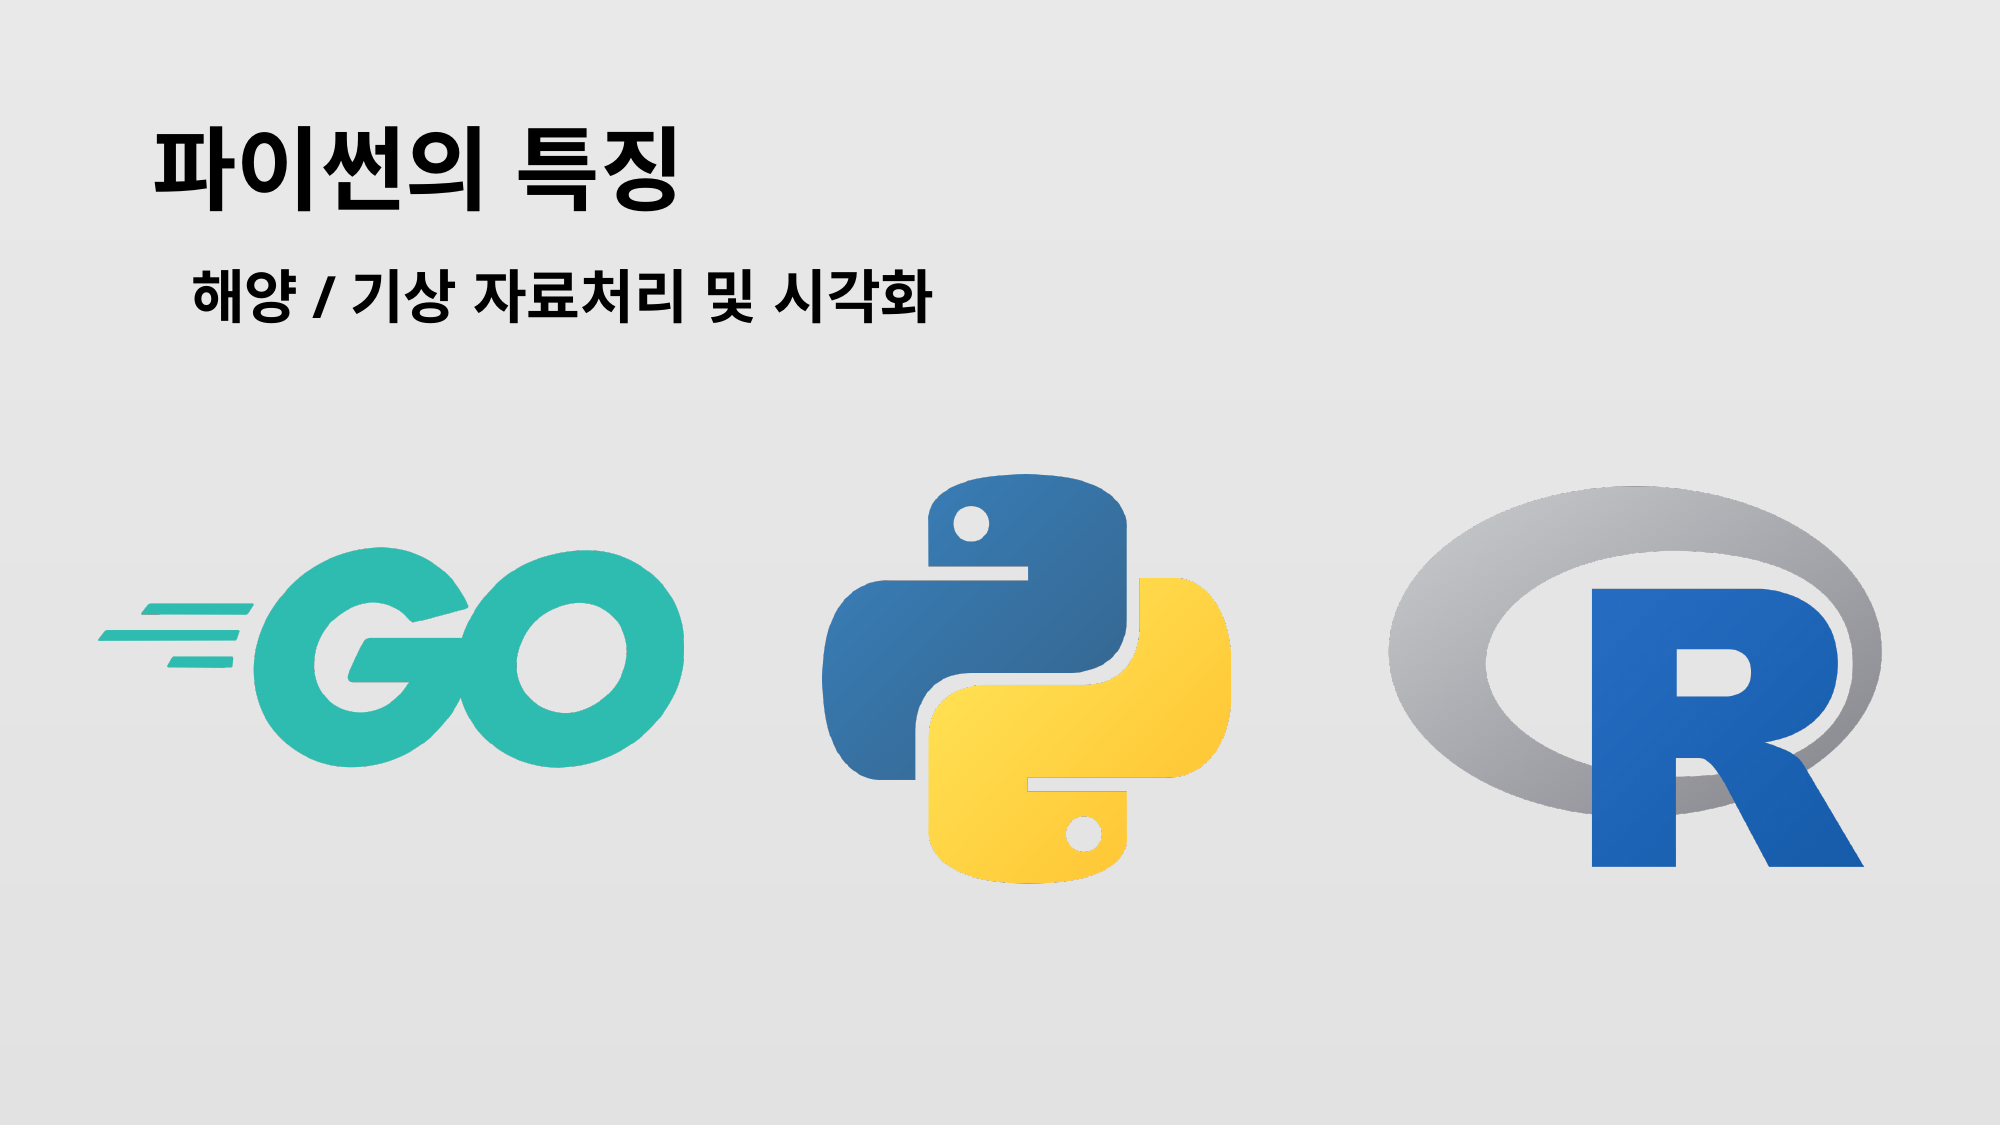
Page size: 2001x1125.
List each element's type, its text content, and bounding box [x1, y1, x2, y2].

picture [98, 547, 684, 768]
text_box 해양/기상 자료처리 및 시각화 [176, 252, 1021, 338]
picture [1388, 484, 1883, 868]
picture [822, 474, 1231, 884]
title 파이썬의 특징 [137, 64, 1863, 283]
